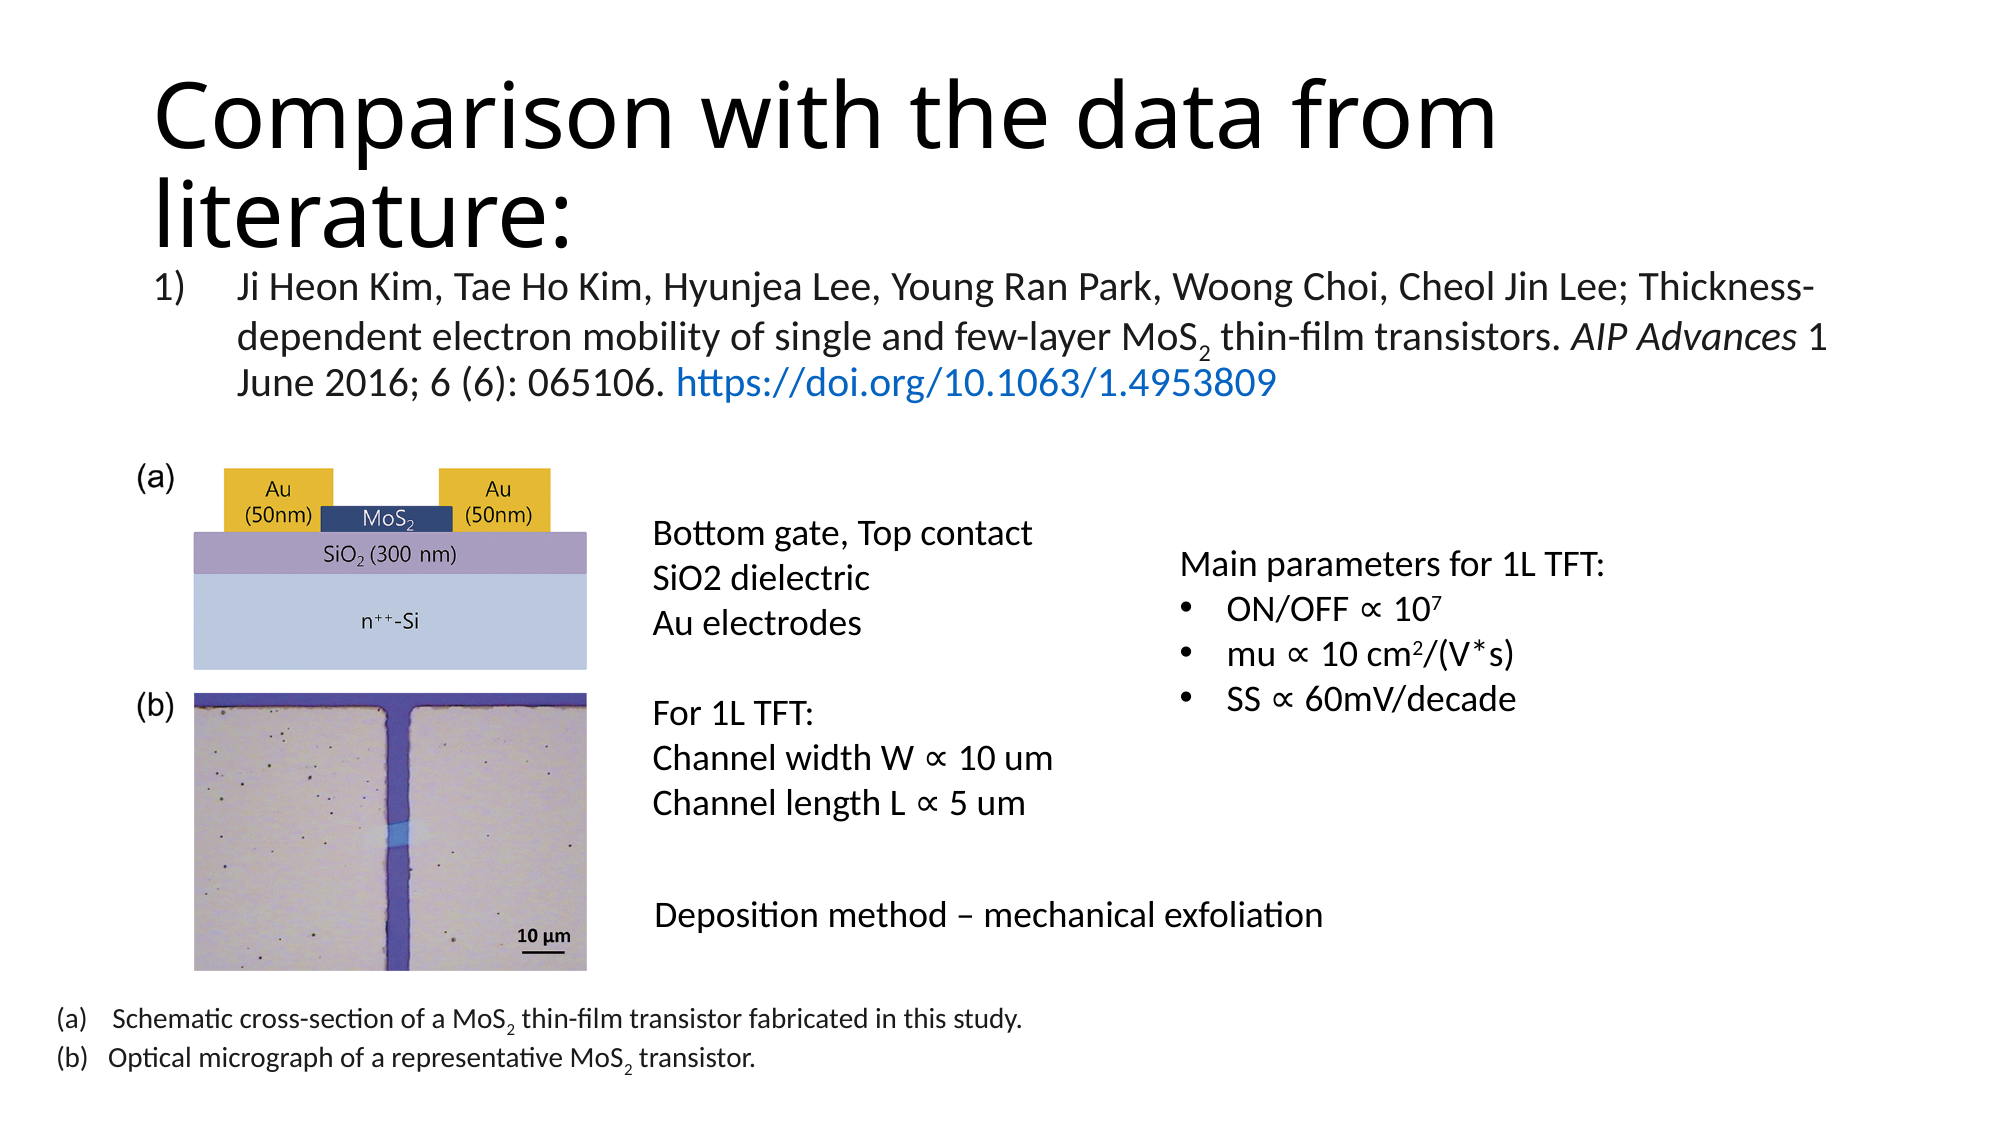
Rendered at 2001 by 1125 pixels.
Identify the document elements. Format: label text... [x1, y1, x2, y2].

text_box Bottom gate, Top contact SiO2 dielectric Au electrodes For 1L TFT: Channel width W ∝ 10 um Channel length L ∝ 5 um [637, 500, 1070, 831]
text_box Deposition method – mechanical exfoliation [639, 882, 1340, 943]
title Comparison with the data from literature: [137, 59, 1863, 257]
text_box Main parameters for 1L TFT: ON/OFF ∝ 107 mu ∝ 10 cm2/(V*s) SS ∝ 60mV/decade [1164, 531, 1622, 727]
text_box Schematic cross-section of a MoS2 thin-film transistor fabricated in this study. (b) Optical micrograph of a representative MoS2 transistor. [41, 991, 1045, 1086]
picture [137, 463, 587, 971]
list Ji Heon Kim, Tae Ho Kim, Hyunjea Lee, Young Ran Park, Woong Choi, Cheol Jin Lee; Thickness-dependent electron mobility of single and few-layer MoS2 thin-film transistors. AIP Advances 1 June 2016; 6 (6): 065106. https://doi.org/10.1063/1.4953809 [137, 257, 1863, 422]
